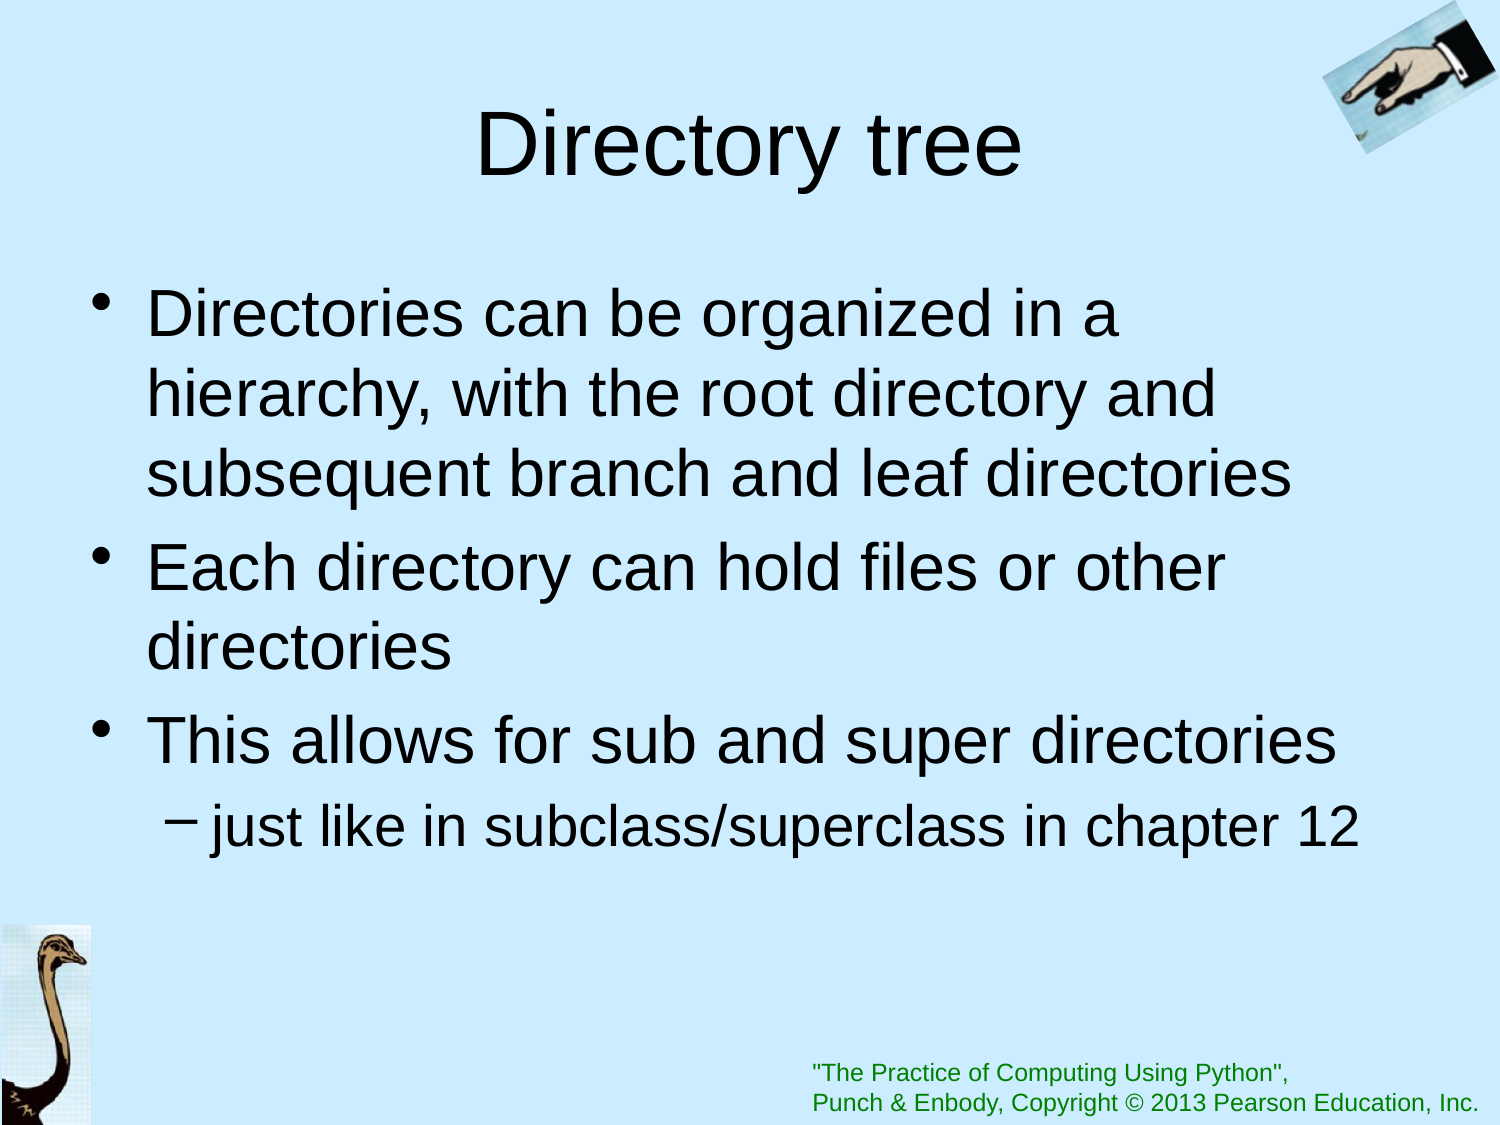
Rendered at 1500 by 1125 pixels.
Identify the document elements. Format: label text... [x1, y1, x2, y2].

picture [1378, 0, 1499, 120]
picture [2, 924, 92, 1125]
title Directory tree [75, 45, 1425, 233]
list Directories can be organized in a hierarchy, with the root directory and subsequent branch and leaf directories Each directory can hold files or other directories This allows for sub and super directories just like in subclass/superclass in chapter 12 [75, 262, 1425, 1005]
